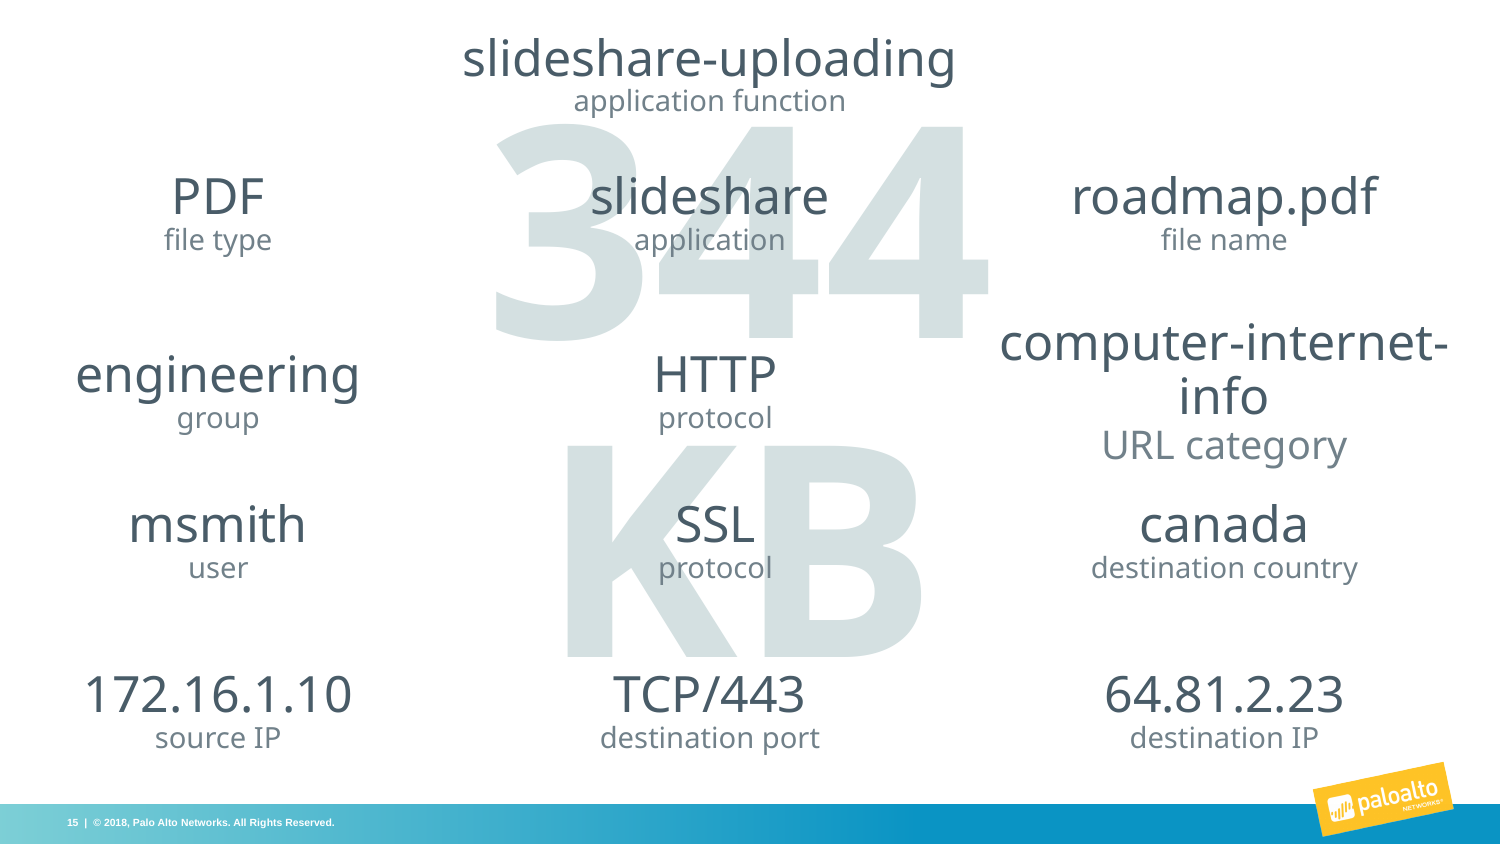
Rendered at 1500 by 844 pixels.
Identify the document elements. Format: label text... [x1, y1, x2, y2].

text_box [17, 634, 1407, 790]
text_box 344 KB [278, 300, 1201, 597]
text_box engineering group [30, 315, 406, 470]
slide_number 15 | © 2018, Palo Alto Networks. All Rights Reserved. [52, 804, 616, 841]
text_box slideshare-uploading application function [349, 0, 1071, 134]
text_box HTTP protocol [609, 315, 822, 470]
text_box canada destination country [1052, 468, 1398, 619]
text_box msmith user [26, 464, 411, 619]
text_box computer-internet-info URL category [978, 317, 1471, 468]
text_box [132, 136, 1448, 292]
text_box SSL protocol [634, 470, 797, 619]
picture [1304, 737, 1461, 836]
